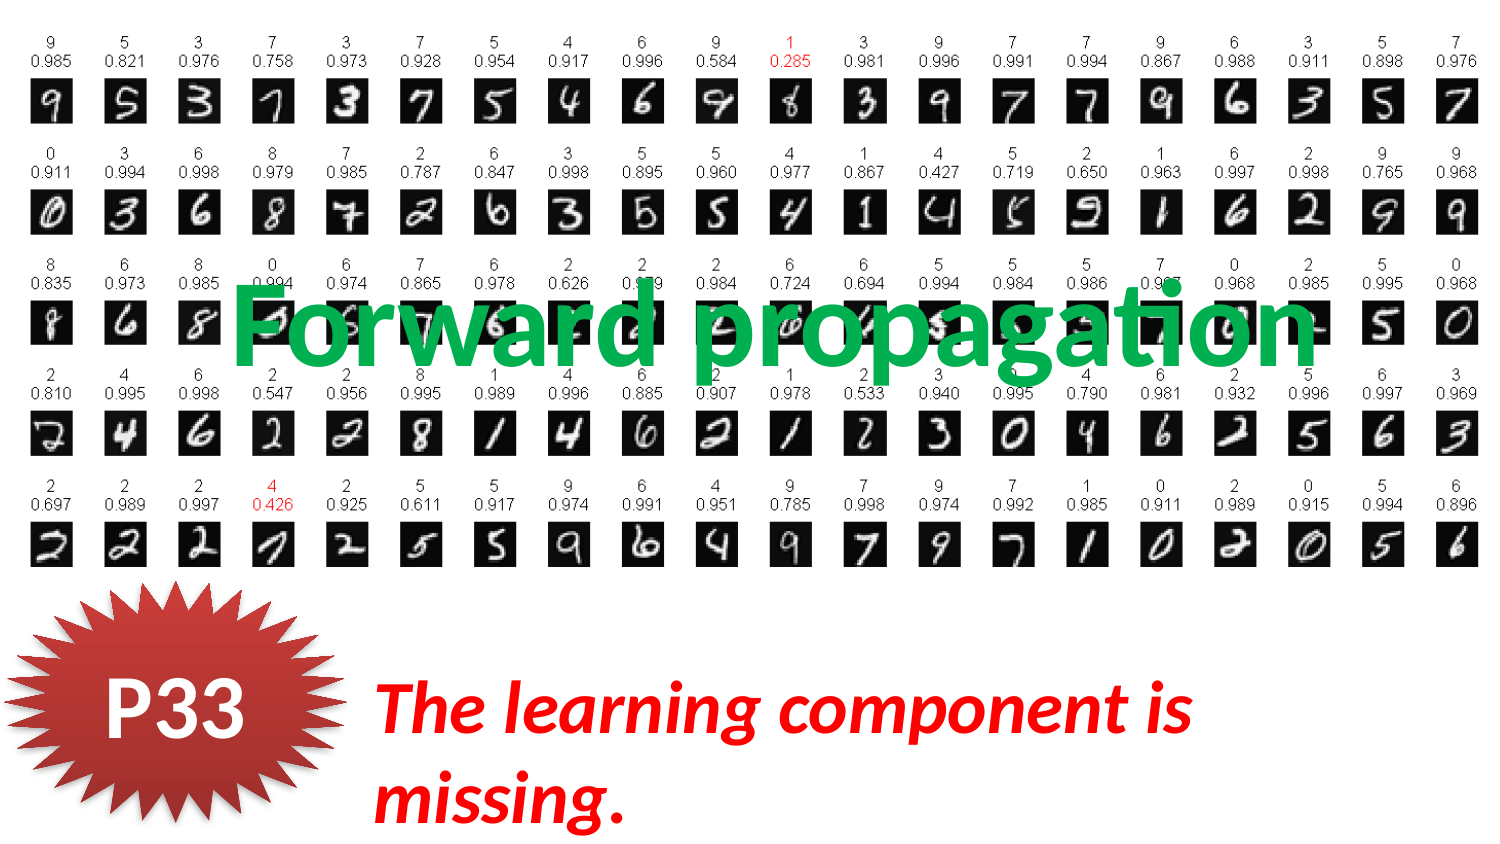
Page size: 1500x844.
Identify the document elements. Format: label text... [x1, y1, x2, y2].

text_box P33 [4, 594, 348, 824]
text_box The learning component is missing. [358, 650, 1479, 844]
picture [12, 21, 1491, 585]
